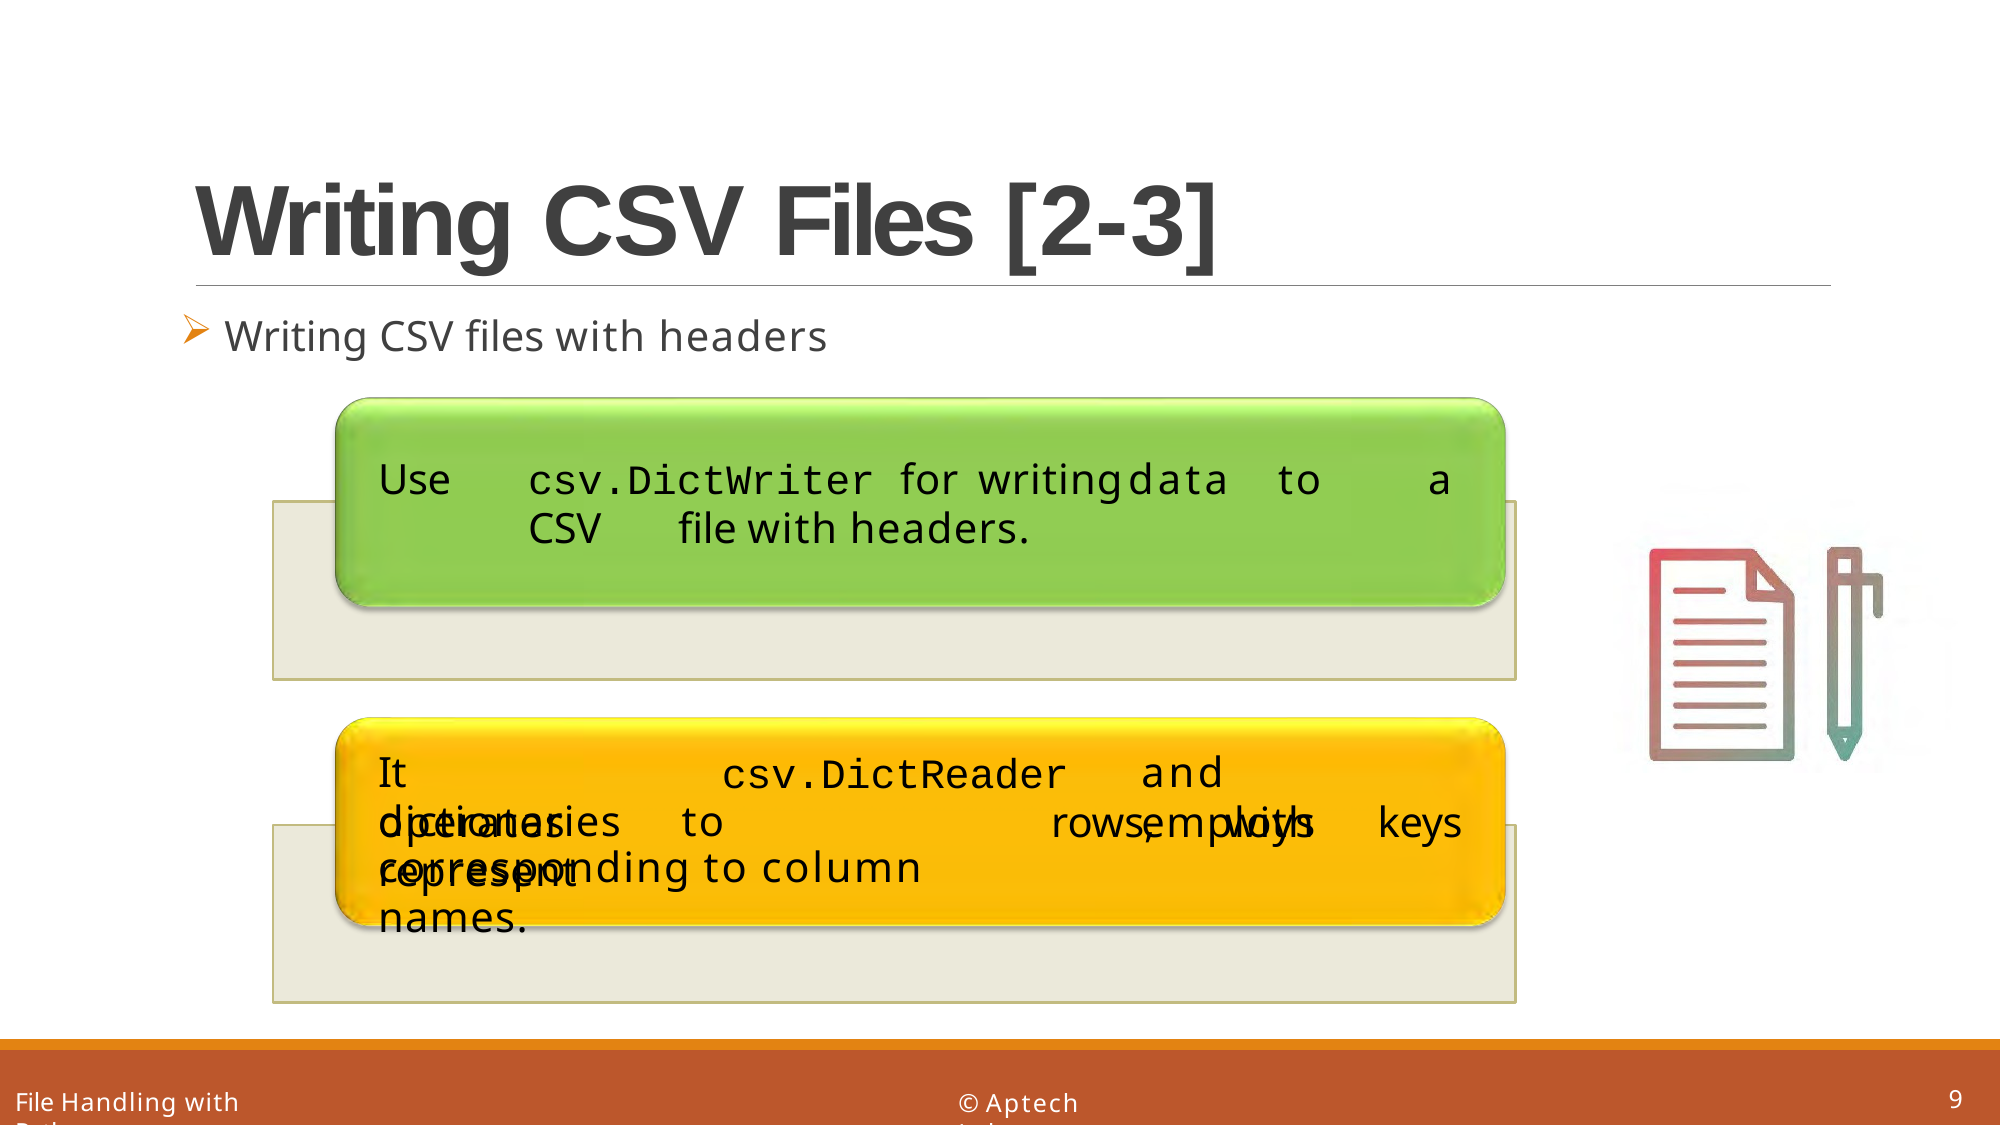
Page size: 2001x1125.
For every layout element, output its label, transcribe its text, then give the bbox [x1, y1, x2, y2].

footer © Aptech Ltd [956, 1087, 1122, 1125]
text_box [271, 394, 1517, 682]
slide_number File Handling with Python [12, 1086, 319, 1125]
text_box Writing CSV files with headers Use csv.DictWriter for writing data to a CSV file with headers. [177, 307, 1465, 552]
slide_number 9 [1942, 1083, 1985, 1125]
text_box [271, 714, 1517, 1005]
picture [1612, 483, 1958, 773]
title Writing CSV Files [2-3] [192, 51, 1781, 344]
